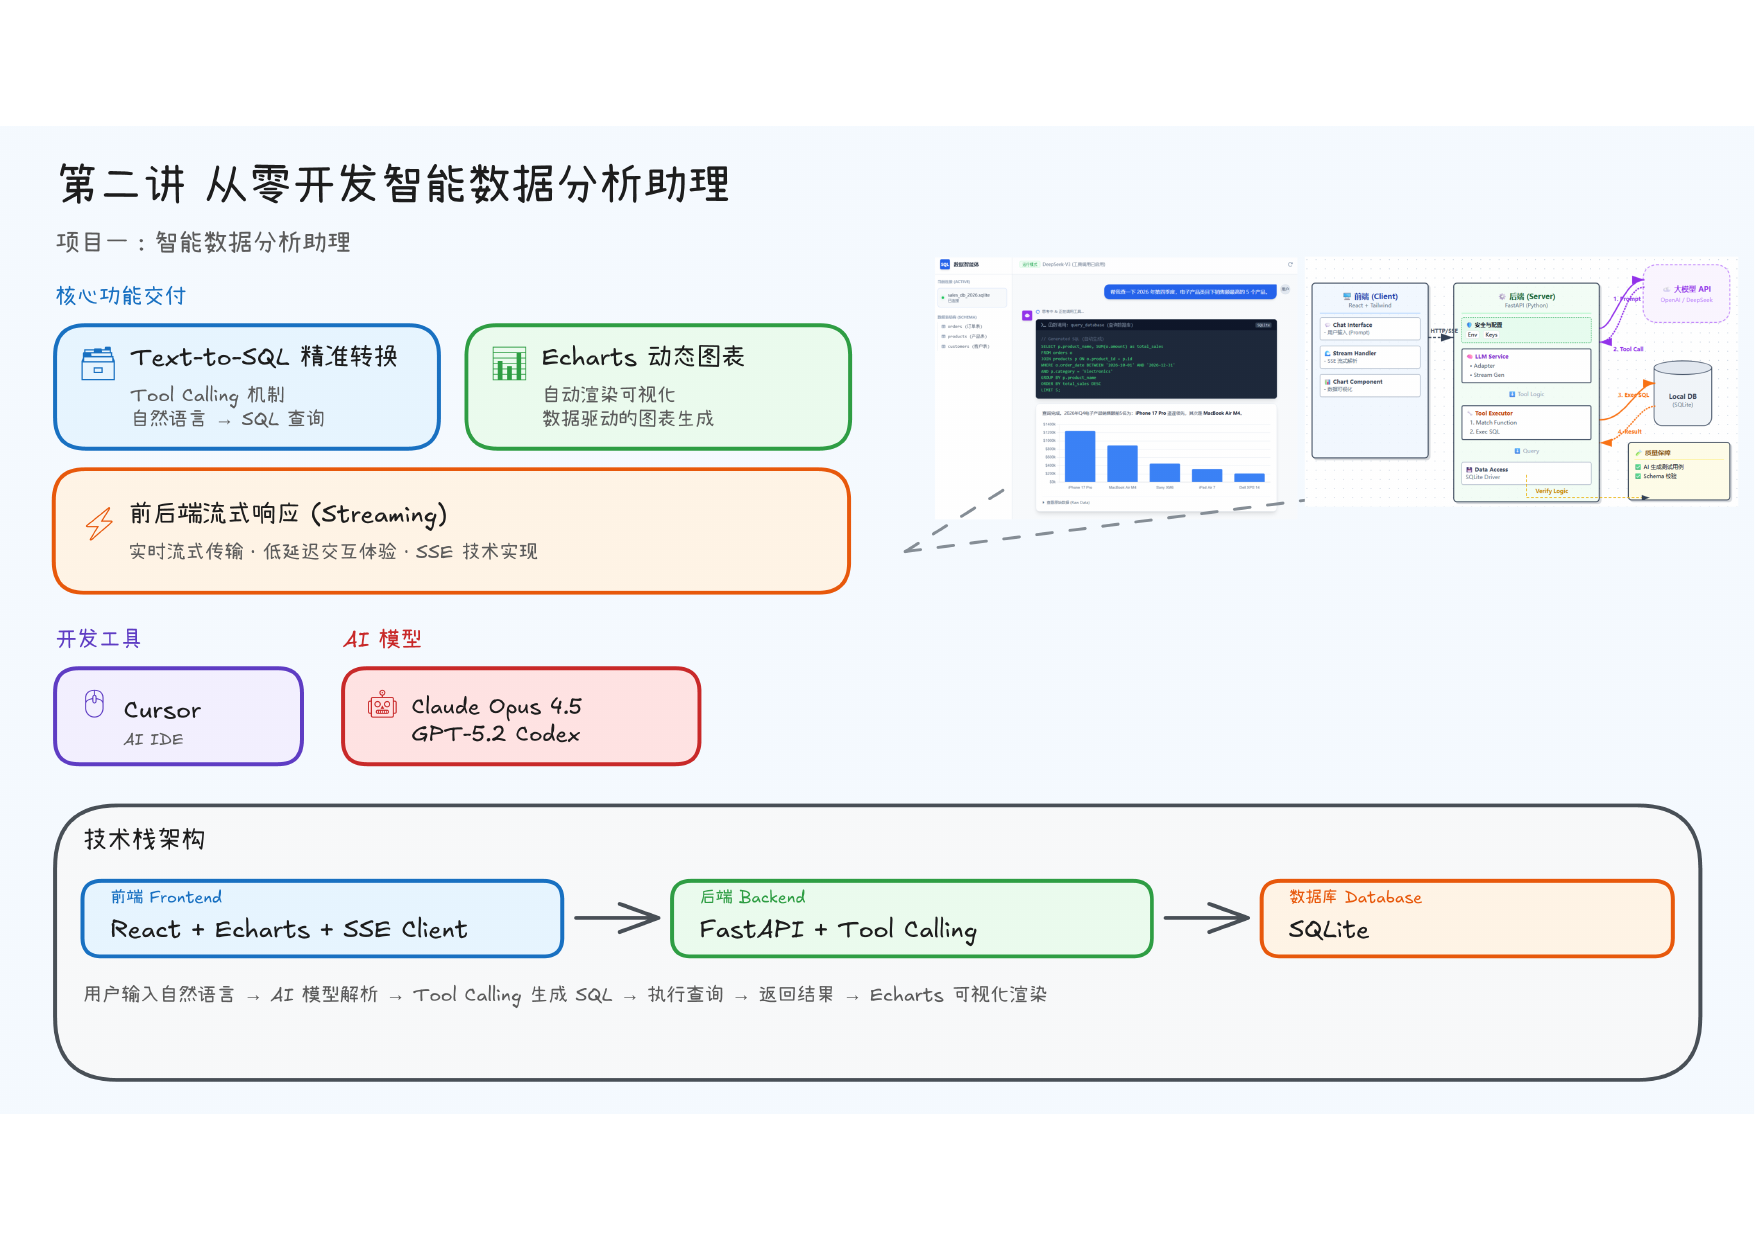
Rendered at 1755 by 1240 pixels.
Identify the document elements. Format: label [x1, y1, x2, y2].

picture [0, 126, 1755, 1114]
